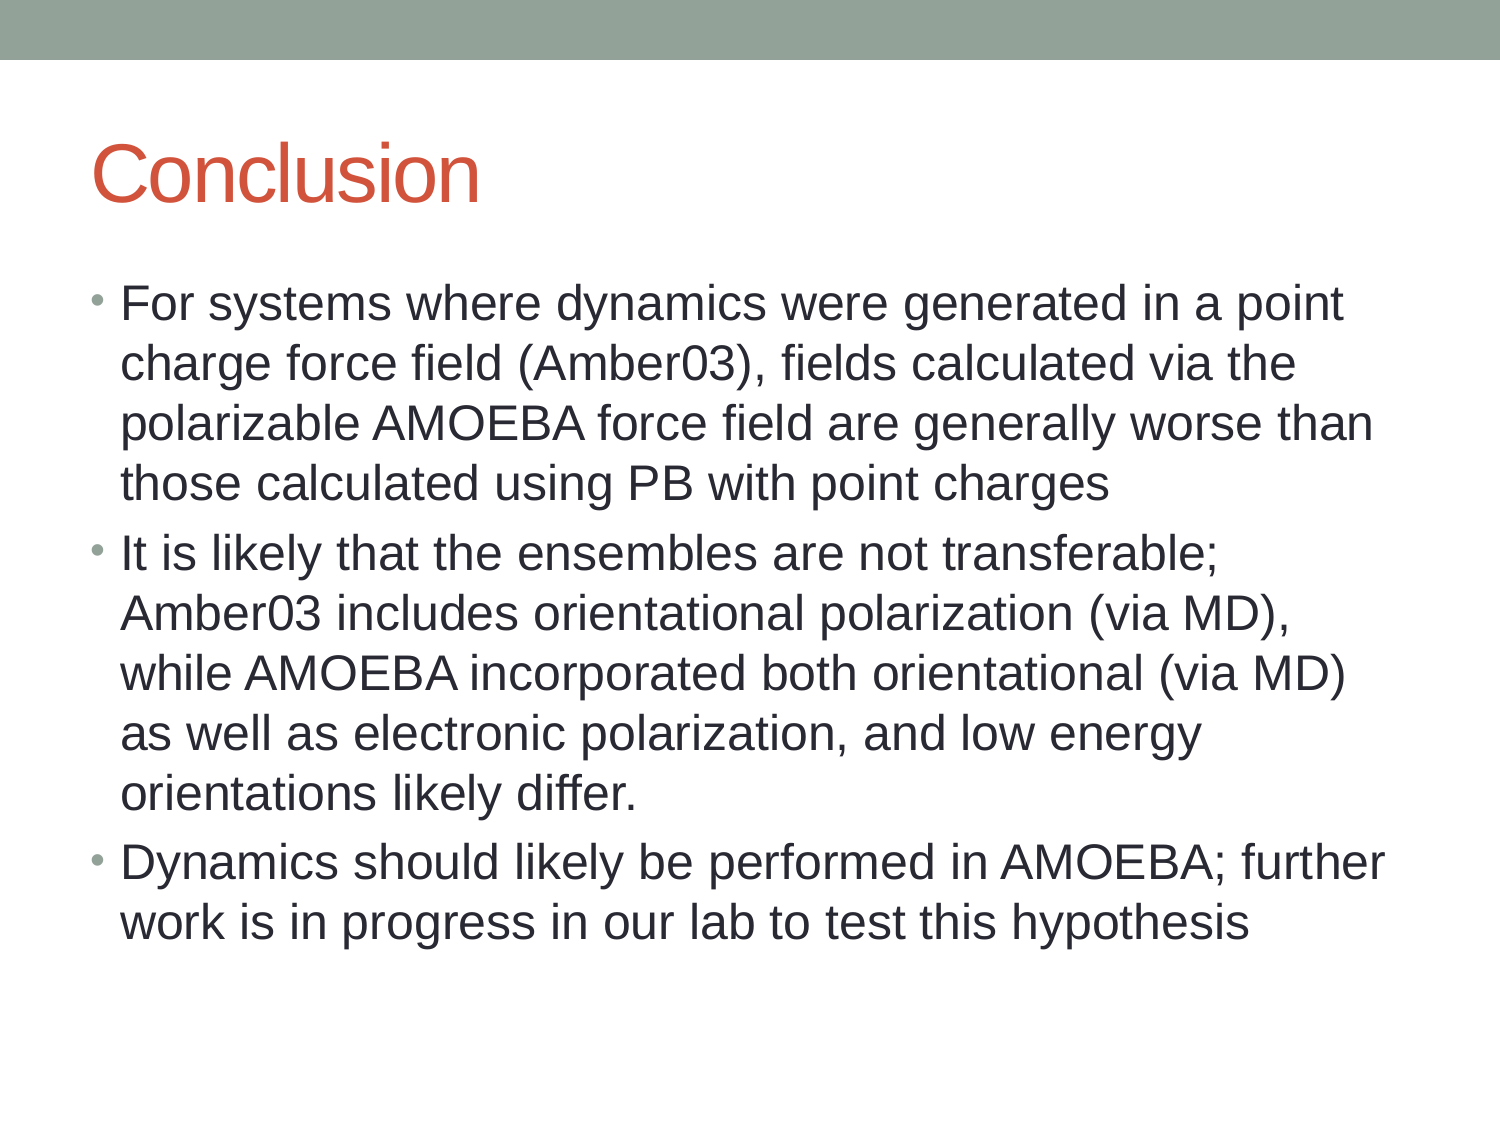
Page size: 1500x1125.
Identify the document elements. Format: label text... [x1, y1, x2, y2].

list For systems where dynamics were generated in a point charge force field (Amber03), fields calculated via the polarizable AMOEBA force field are generally worse than those calculated using PB with point charges It is likely that the ensembles are not transferable; Amber03 includes orientational polarization (via MD), while AMOEBA incorporated both orientational (via MD) as well as electronic polarization, and low energy orientations likely differ. Dynamics should likely be performed in AMOEBA; further work is in progress in our lab to test this hypothesis [75, 262, 1425, 1063]
title Conclusion [75, 87, 1425, 250]
